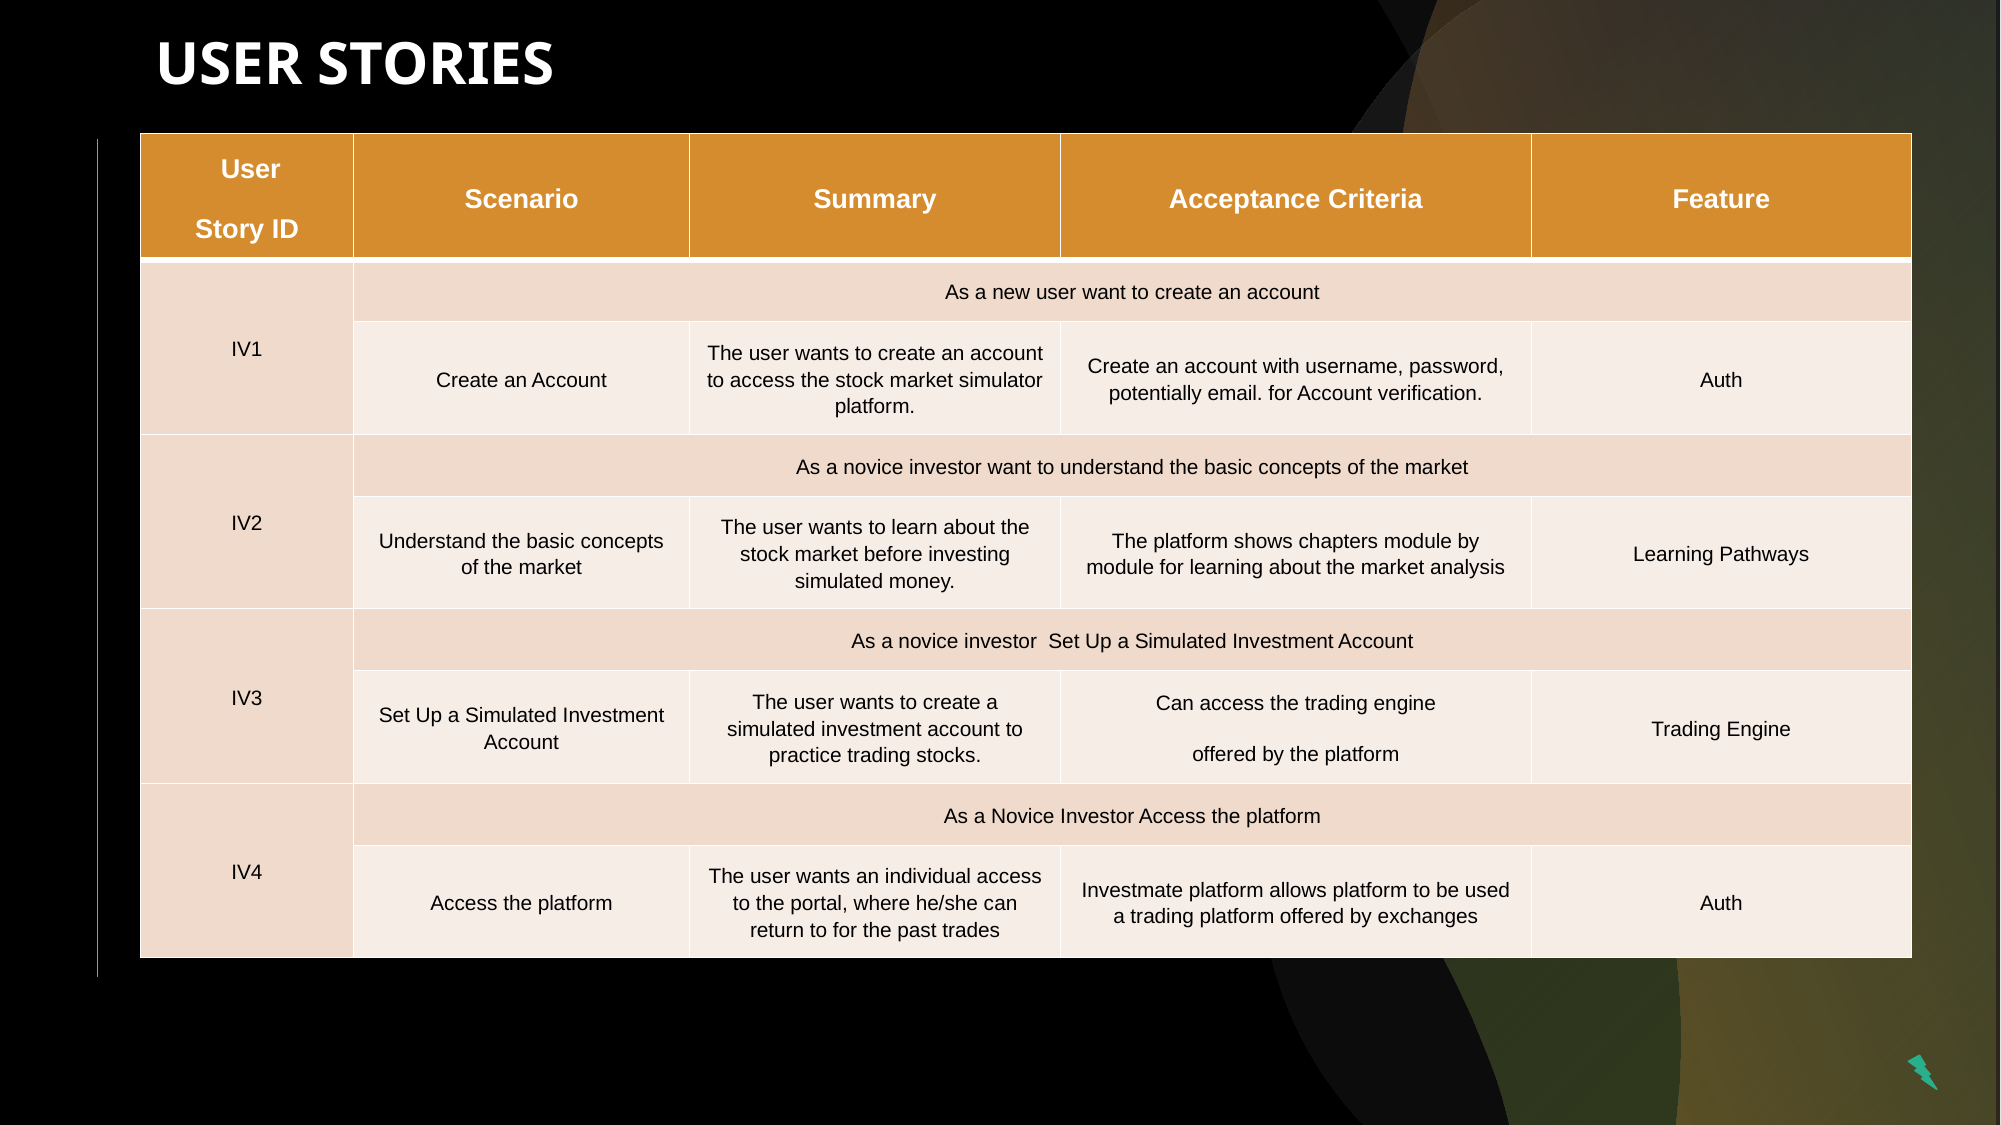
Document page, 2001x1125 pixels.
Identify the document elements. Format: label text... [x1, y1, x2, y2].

table_header Acceptance Criteria [1061, 134, 1531, 257]
table_header User Story ID [141, 134, 353, 257]
table_cell Trading Engine [1532, 671, 1911, 783]
table_cell The platform shows chapters module by module for learning about the market analysis [1061, 497, 1531, 608]
table_cell Learning Pathways [1532, 497, 1911, 608]
table_cell As a new user want to create an account [354, 263, 1911, 321]
table_cell IV1 [141, 263, 353, 434]
table_cell IV4 [141, 784, 353, 957]
table_header Feature [1532, 134, 1911, 257]
table_cell As a novice investor want to understand the basic concepts of the market [354, 435, 1911, 496]
table_cell The user wants to create a simulated investment account to practice trading stocks. [690, 671, 1060, 783]
table_cell The user wants an individual access to the portal, where he/she can return to for the past trades [690, 846, 1060, 957]
table_header Summary [690, 134, 1060, 257]
table_cell The user wants to create an account to access the stock market simulator platform. [690, 322, 1060, 434]
table_cell IV2 [141, 435, 353, 608]
table_cell Create an Account [354, 322, 689, 434]
table_cell Create an account with username, password, potentially email. for Account verification. [1061, 322, 1531, 434]
table_cell As a Novice Investor Access the platform [354, 784, 1911, 845]
table_cell Understand the basic concepts of the market [354, 497, 689, 608]
table_cell Access the platform [354, 846, 689, 957]
table_header Scenario [354, 134, 689, 257]
table_cell The user wants to learn about the stock market before investing simulated money. [690, 497, 1060, 608]
table_cell As a novice investor Set Up a Simulated Investment Account [354, 609, 1911, 670]
table_cell Set Up a Simulated Investment Account [354, 671, 689, 783]
table_cell Auth [1532, 846, 1911, 957]
text_box [1908, 1055, 1937, 1090]
title USER STORIES [140, 0, 1899, 127]
table_cell Can access the trading engine offered by the platform [1061, 671, 1531, 783]
table_cell Auth [1532, 322, 1911, 434]
table_cell IV3 [141, 609, 353, 783]
table_cell Investmate platform allows platform to be used a trading platform offered by exchanges [1061, 846, 1531, 957]
